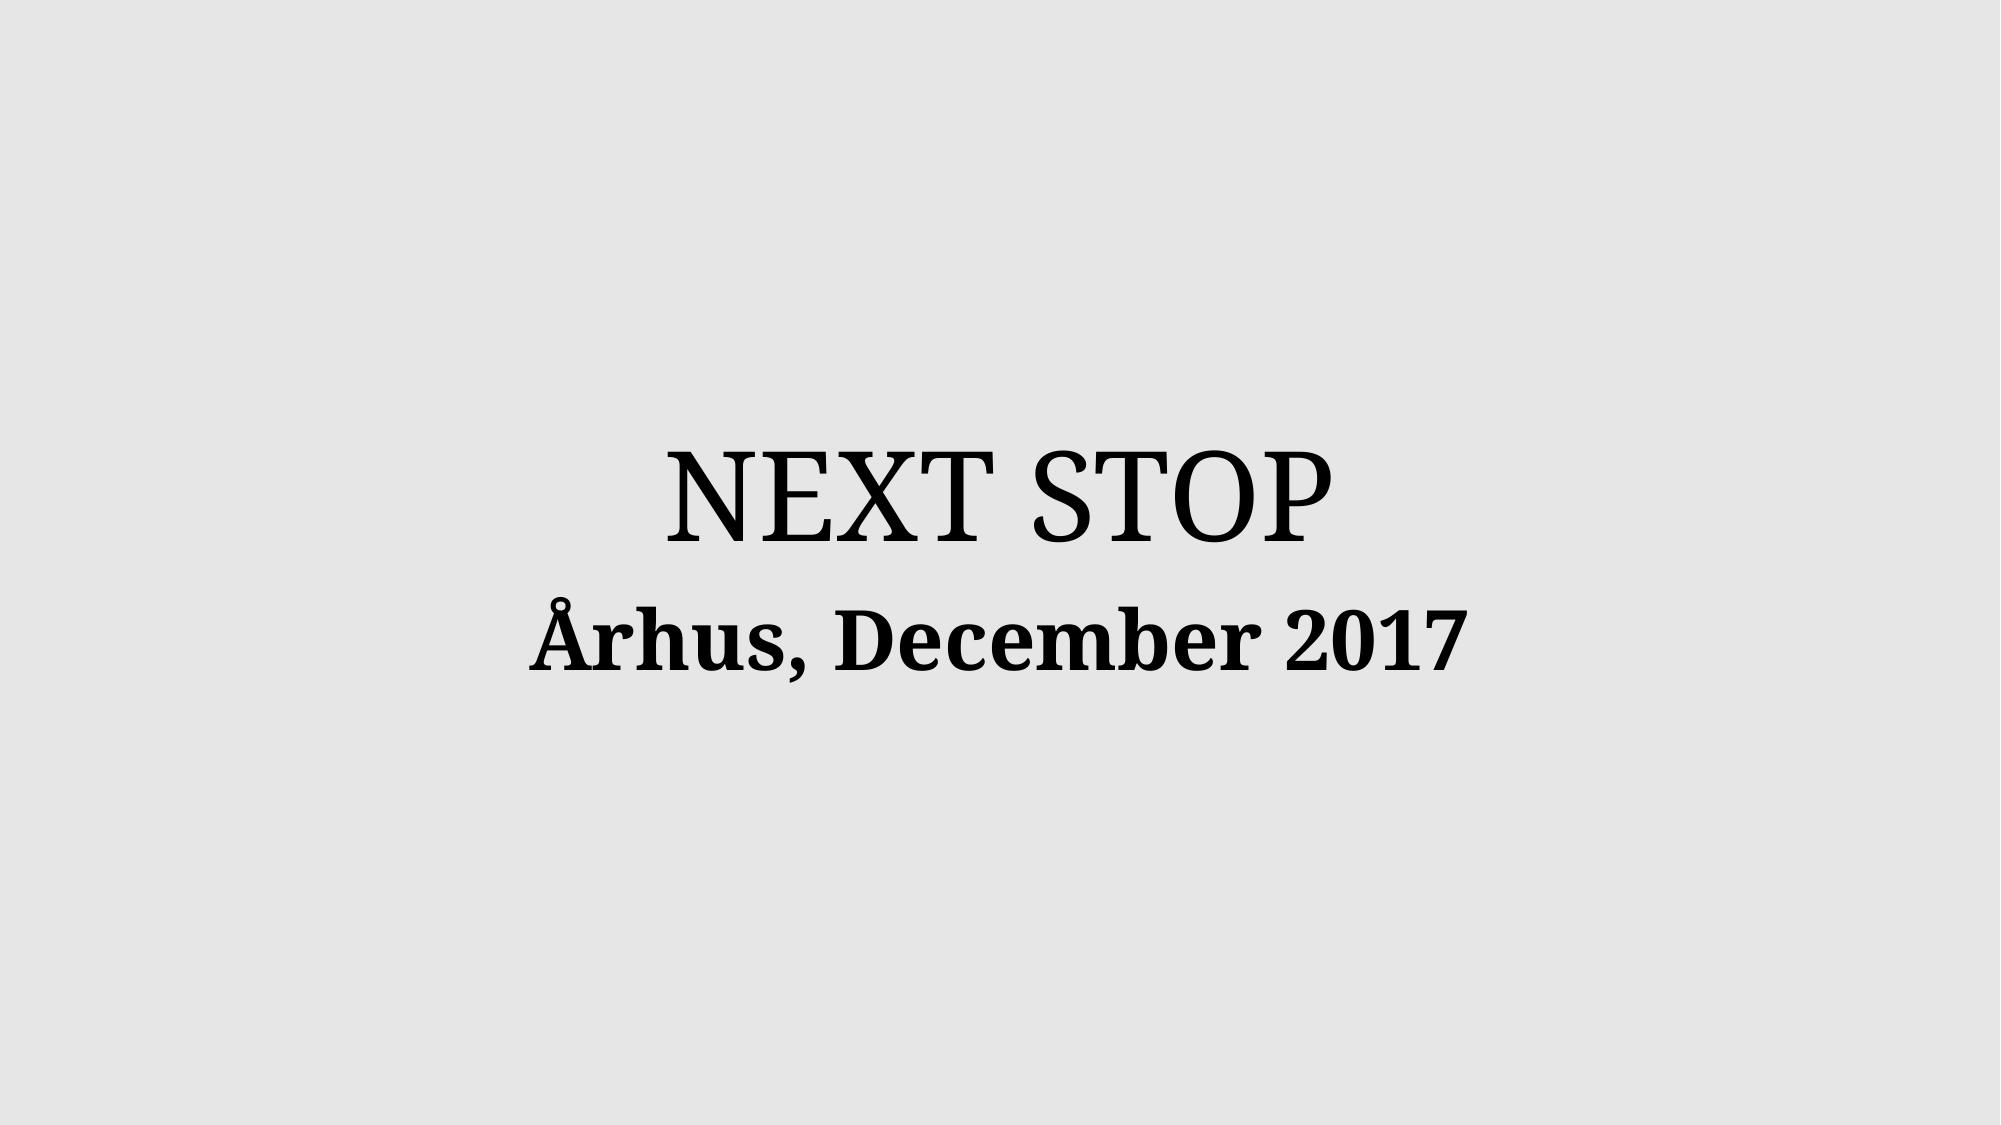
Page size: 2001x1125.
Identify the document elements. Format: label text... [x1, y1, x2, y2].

title NEXT STOP [249, 184, 1750, 576]
subtitle Århus, December 2017 [249, 590, 1750, 863]
